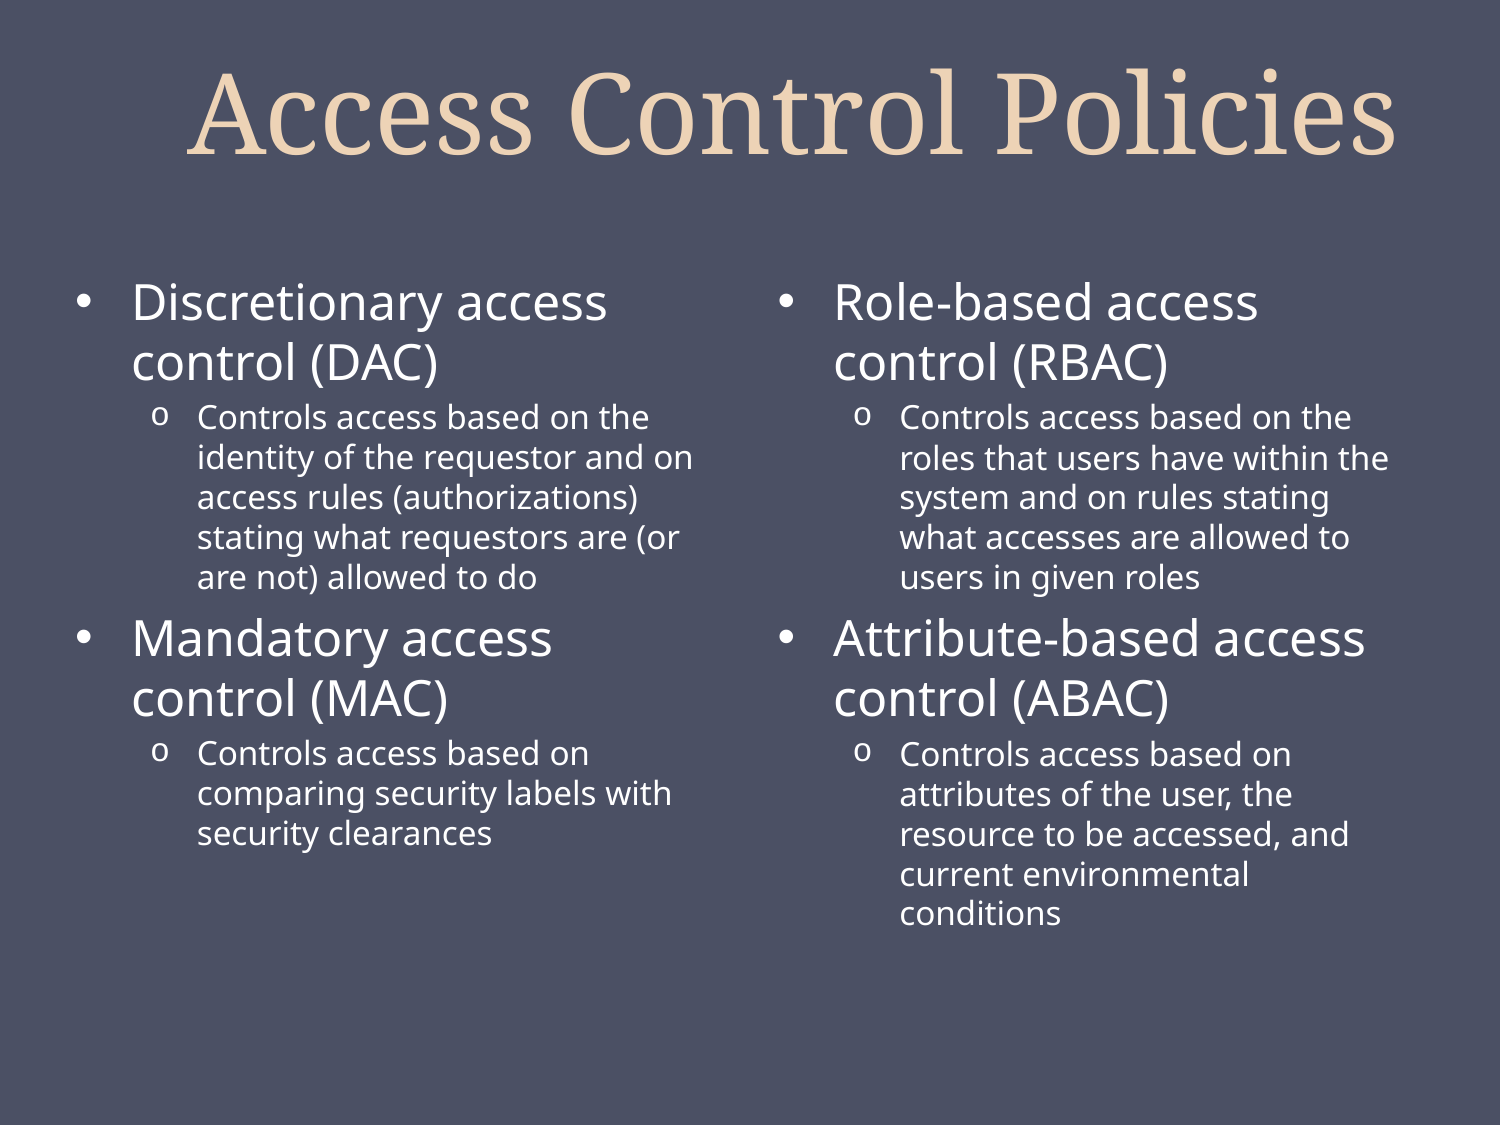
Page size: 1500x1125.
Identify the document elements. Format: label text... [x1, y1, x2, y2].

title Access Control Policies [75, 0, 1425, 185]
list Role-based access control (RBAC) Controls access based on the roles that users have within the system and on rules stating what accesses are allowed to users in given roles Attribute-based access control (ABAC) Controls access based on attributes of the user, the resource to be accessed, and current environmental conditions [762, 262, 1425, 1005]
list Discretionary access control (DAC) Controls access based on the identity of the requestor and on access rules (authorizations) stating what requestors are (or are not) allowed to do Mandatory access control (MAC) Controls access based on comparing security labels with security clearances [60, 262, 723, 1005]
